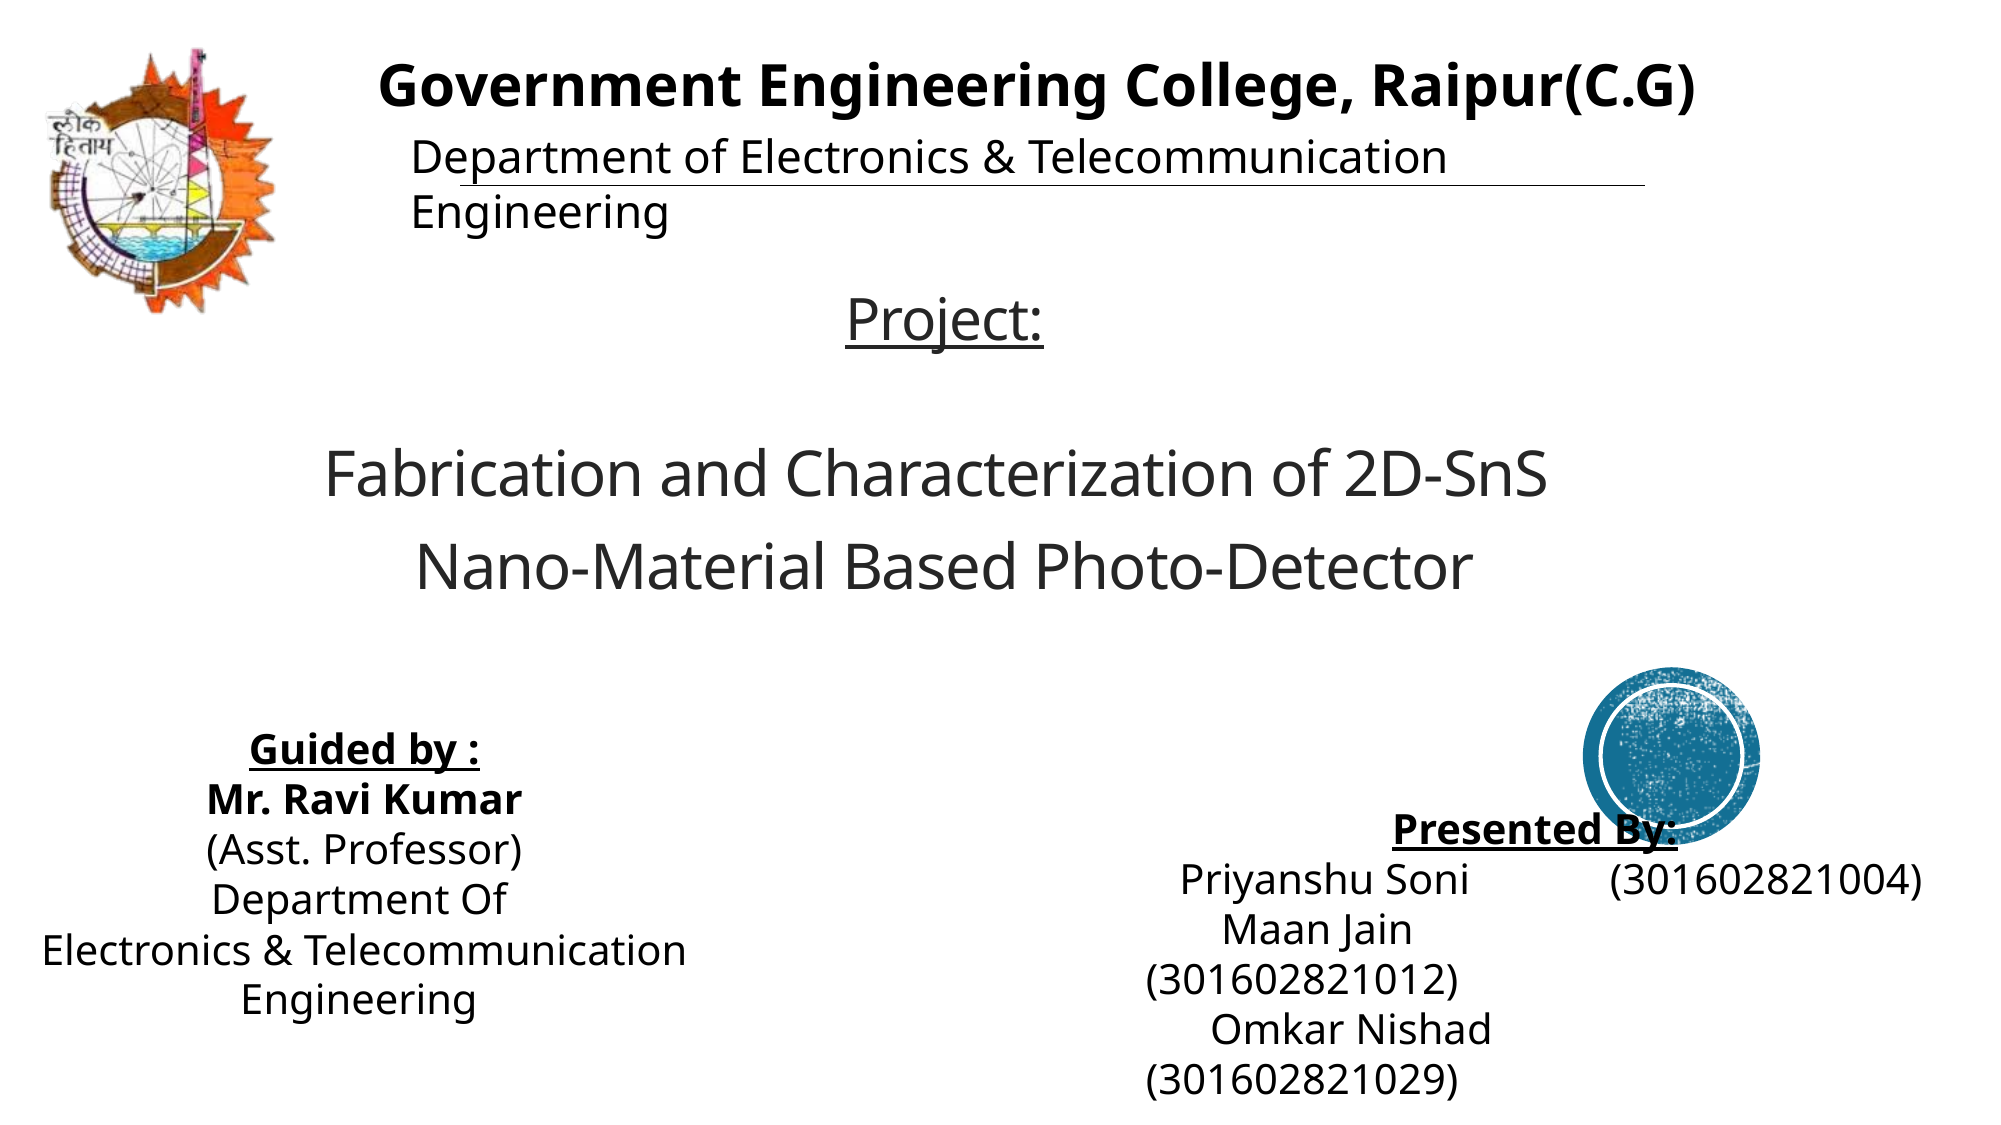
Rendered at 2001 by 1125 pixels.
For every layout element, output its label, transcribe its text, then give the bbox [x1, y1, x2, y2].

picture [9, 17, 305, 348]
text_box Presented By: Priyanshu Soni (301602821004) Maan Jain (301602821012) Omkar Nishad (301602821029) [1131, 795, 1940, 1125]
text_box Project: Fabrication and Characterization of 2D-SnS Nano-Material Based Photo-Detector [60, 284, 1829, 611]
text_box Government Engineering College, Raipur(C.G) [305, 40, 1829, 126]
text_box Department of Electronics & Telecommunication Engineering [395, 120, 1710, 246]
text_box Guided by : Mr. Ravi Kumar (Asst. Professor) Department Of Electronics & Telecommunication Engineering [0, 715, 769, 1031]
